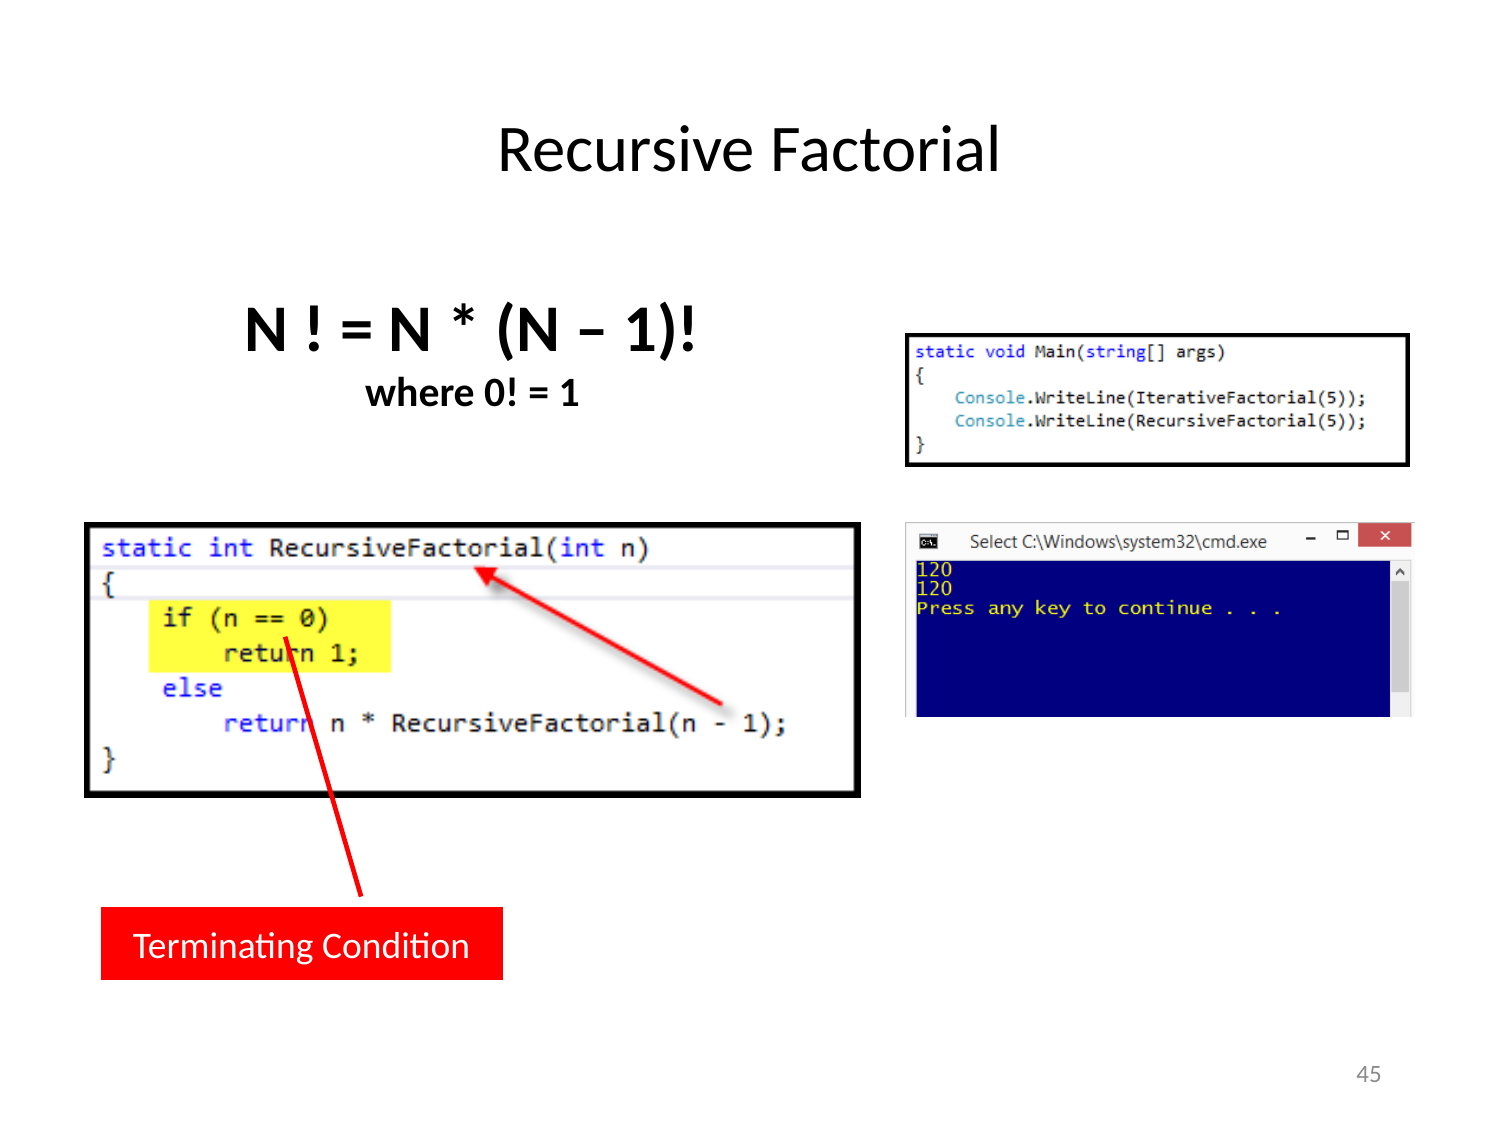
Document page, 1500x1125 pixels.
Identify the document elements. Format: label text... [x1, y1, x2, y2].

title Recursive Factorial [103, 59, 1397, 241]
text_box Terminating Condition [102, 908, 501, 979]
text_box N ! = N * (N – 1)! where 0! = 1 [157, 277, 787, 423]
slide_number 45 [1059, 1042, 1397, 1103]
picture [905, 522, 1415, 718]
text_box Terminating Condition [331, 798, 363, 897]
picture [905, 333, 1410, 467]
picture [84, 522, 861, 798]
